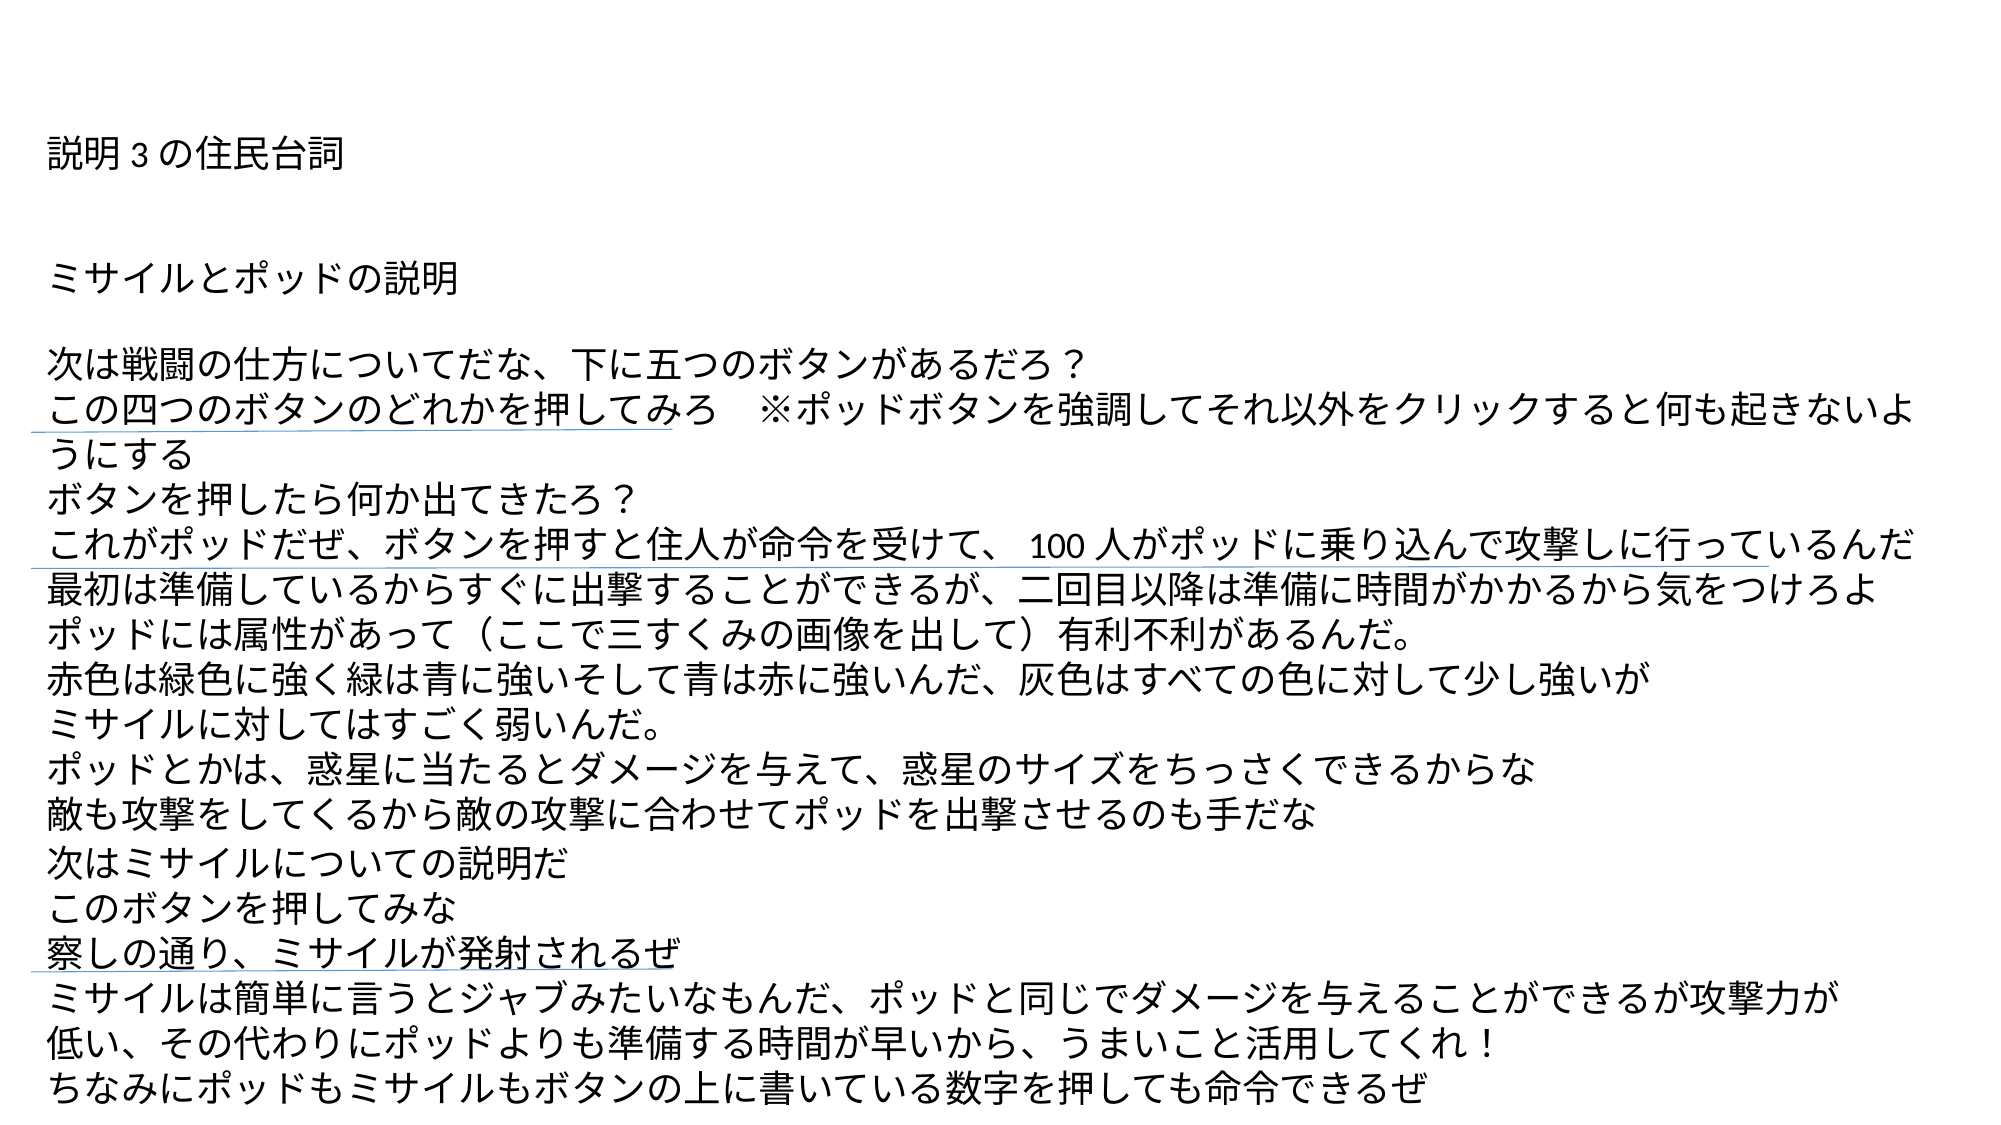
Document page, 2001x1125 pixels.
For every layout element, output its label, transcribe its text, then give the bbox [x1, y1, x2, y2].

text_box ミサイルとポッドの説明 [31, 247, 519, 308]
text_box 説明3の住民台詞 [31, 122, 379, 183]
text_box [31, 968, 673, 972]
text_box 次はミサイルについての説明だ このボタンを押してみな 察しの通り、ミサイルが発射されるぜ ミサイルは簡単に言うとジャブみたいなもんだ、ポッドと同じでダメージを与えることができるが攻撃力が低い、その代わりにポッドよりも準備する時間が早いから、うまいこと活用してくれ！ ちなみにポッドもミサイルもボタンの上に書いている数字を押しても命令できるぜ [31, 832, 1872, 1125]
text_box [31, 429, 673, 433]
text_box 次は戦闘の仕方についてだな、下に五つのボタンがあるだろ？ この四つのボタンのどれかを押してみろ ※ポッドボタンを強調してそれ以外をクリックすると何も起きないようにする ボタンを押したら何か出てきたろ？ これがポッドだぜ、ボタンを押すと住人が命令を受けて、100人がポッドに乗り込んで攻撃しに行っているんだ 最初は準備しているからすぐに出撃することができるが、二回目以降は準備に時間がかかるから気をつけろよ ポッドには属性があって（ここで三すくみの画像を出して）有利不利があるんだ。 赤色は緑色に強く緑は青に強いそして青は赤に強いんだ、灰色はすべての色に対して少し強いが ミサイルに対してはすごく弱いんだ。 ポッドとかは、惑星に当たるとダメージを与えて、惑星のサイズをちっさくできるからな 敵も攻撃をしてくるから敵の攻撃に合わせてポッドを出撃させるのも手だな [31, 333, 1966, 844]
